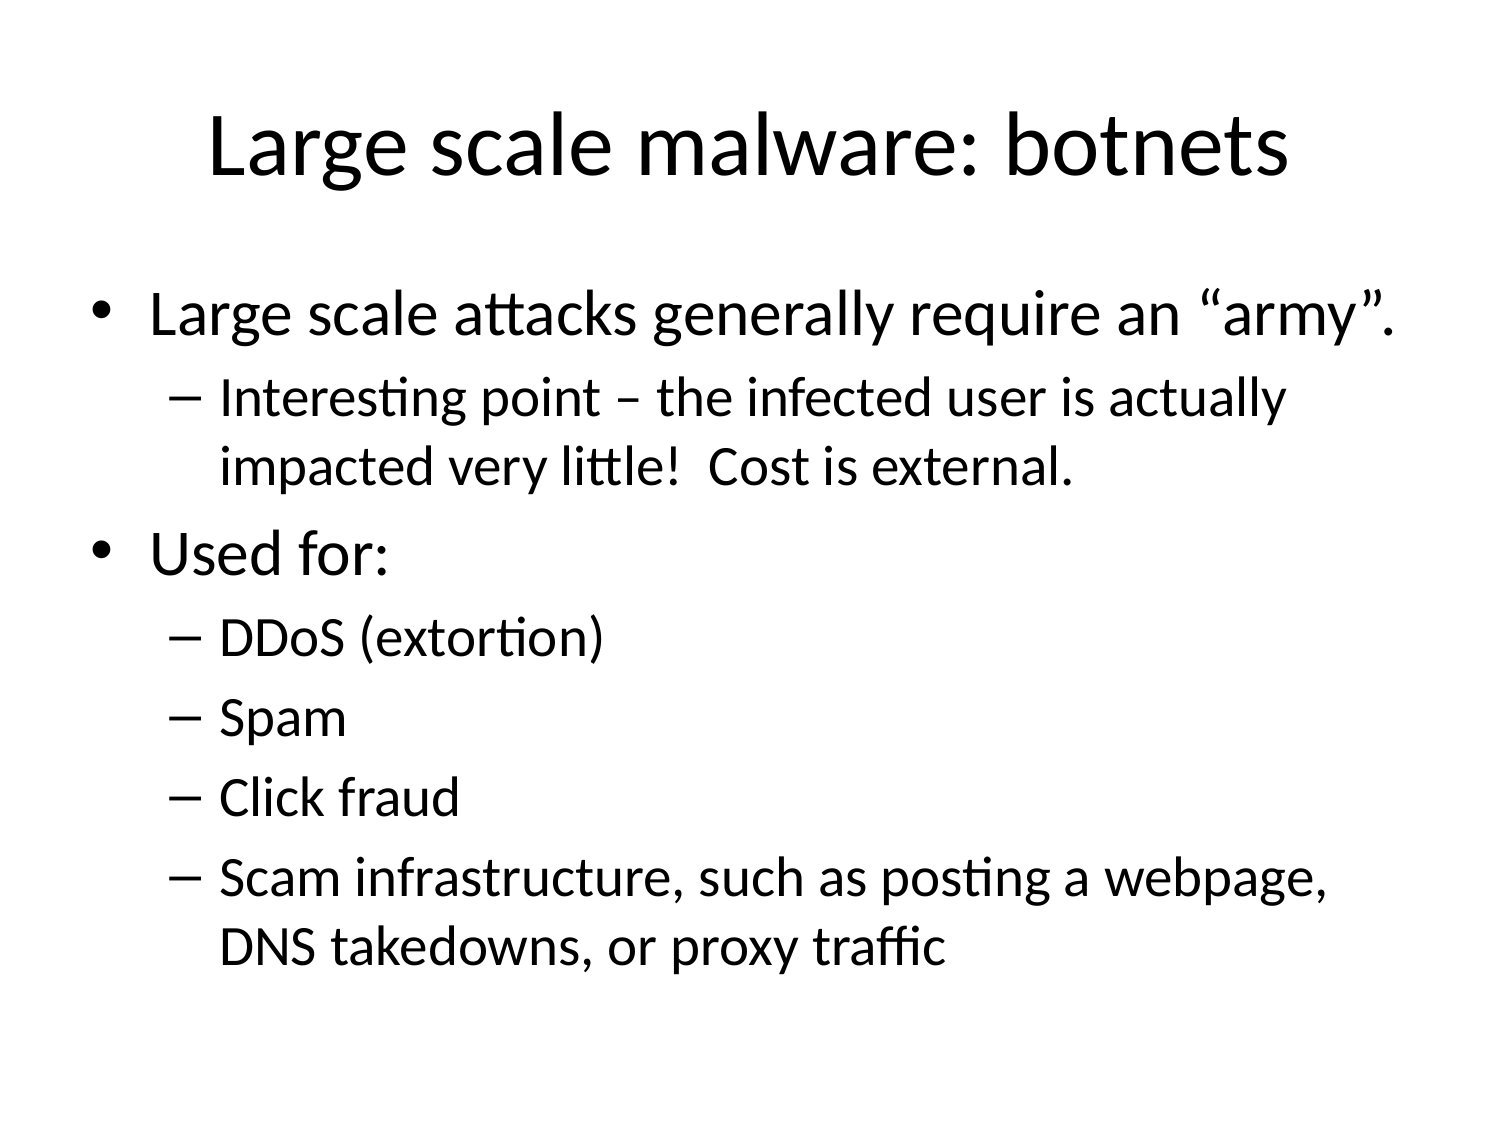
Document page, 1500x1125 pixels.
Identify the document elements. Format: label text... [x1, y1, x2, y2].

list Large scale attacks generally require an “army”. Interesting point – the infected user is actually impacted very little! Cost is external. Used for: DDoS (extortion) Spam Click fraud Scam infrastructure, such as posting a webpage, DNS takedowns, or proxy traffic [75, 262, 1425, 1005]
title Large scale malware: botnets [75, 45, 1425, 233]
